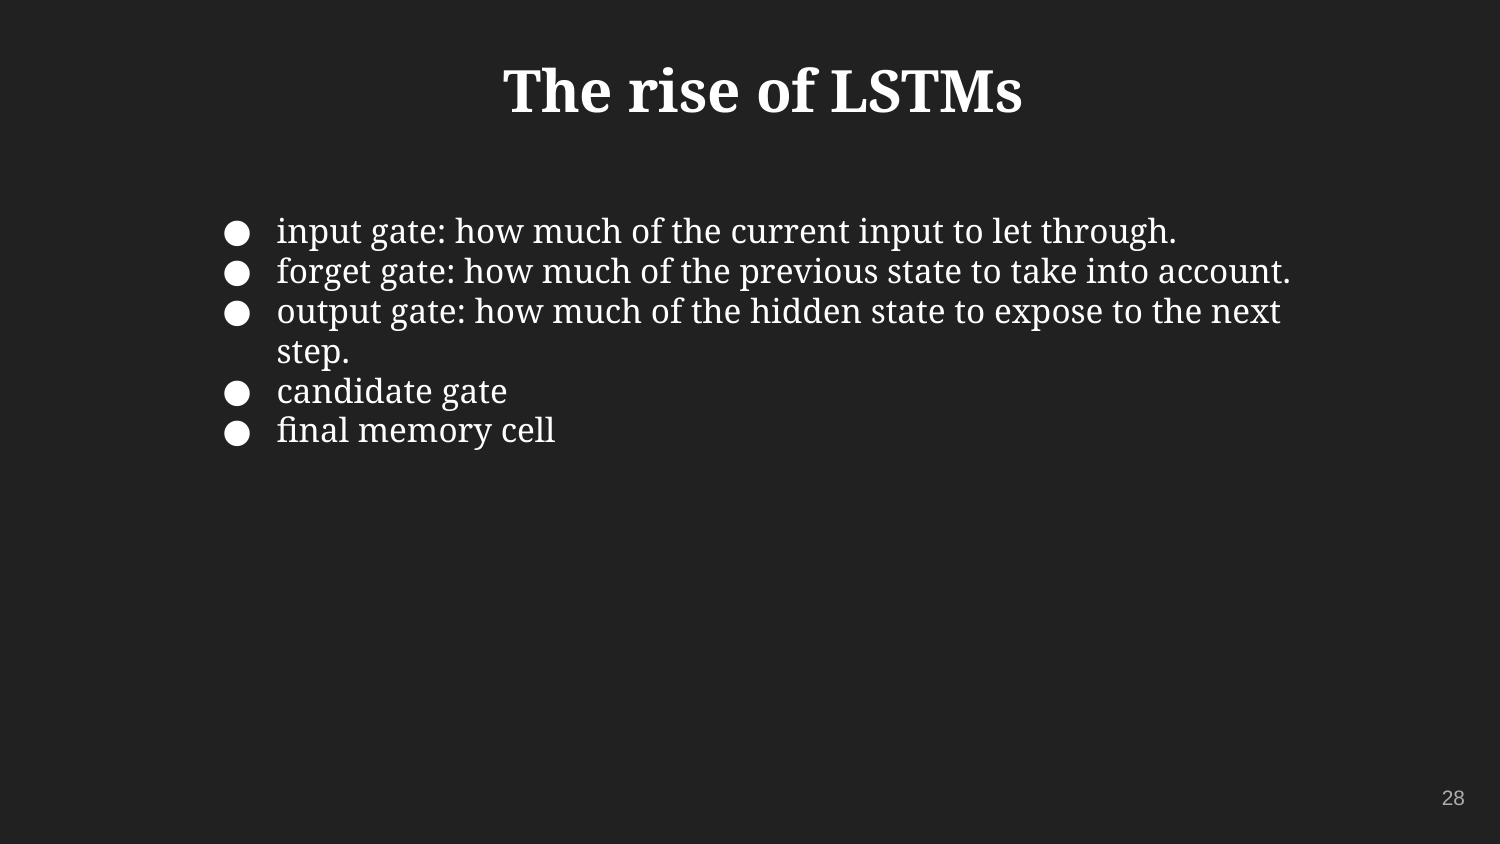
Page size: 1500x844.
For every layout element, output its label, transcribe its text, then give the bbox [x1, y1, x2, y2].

title The rise of LSTMs [99, 38, 1428, 164]
slide_number ‹#› [1389, 764, 1480, 830]
text_box input gate: how much of the current input to let through. forget gate: how much of the previous state to take into account. output gate: how much of the hidden state to expose to the next step. candidate gate final memory cell [186, 195, 1341, 718]
